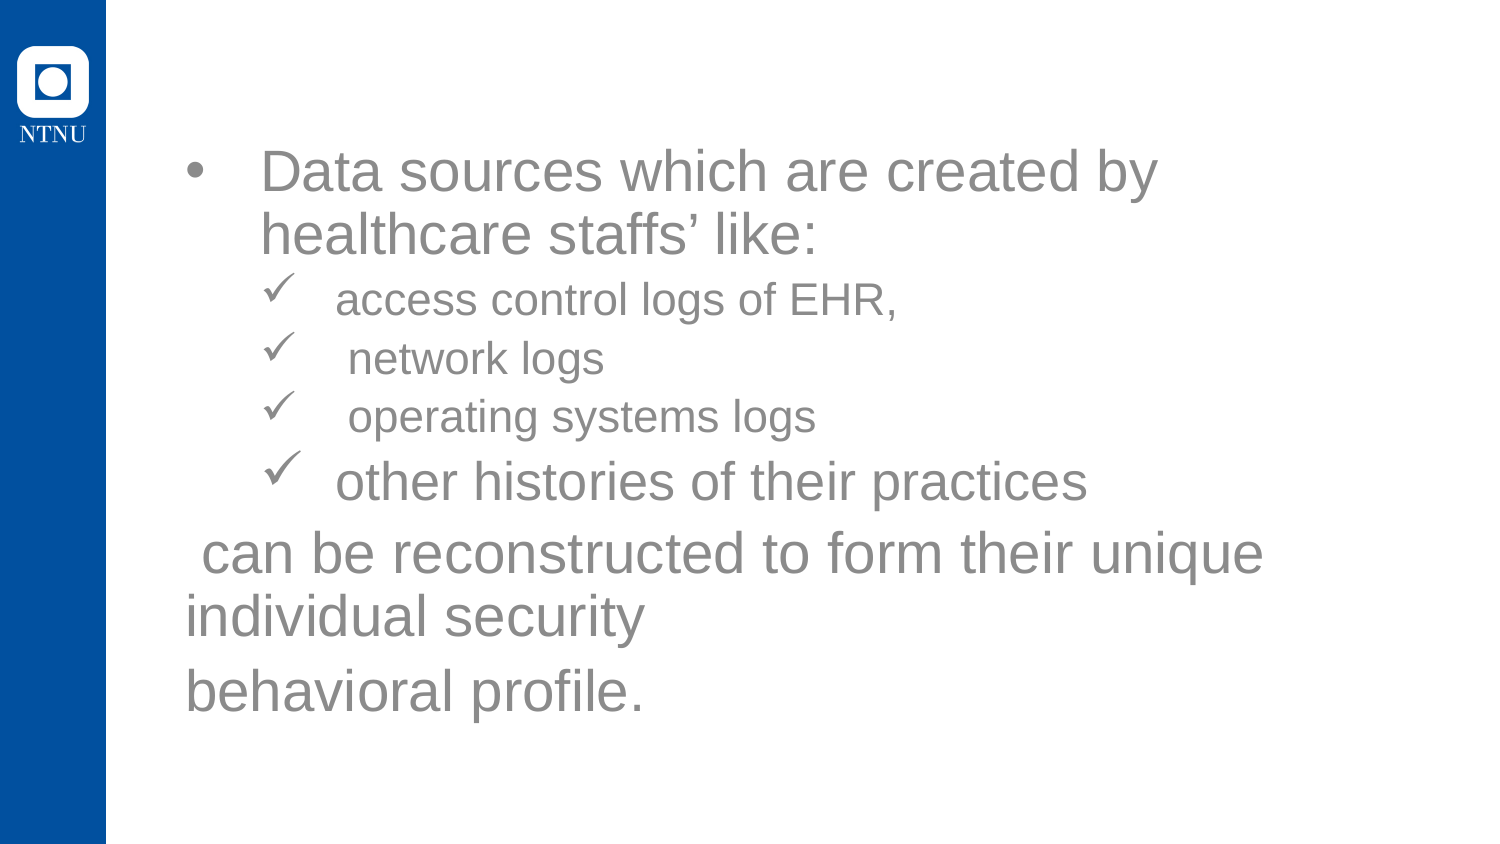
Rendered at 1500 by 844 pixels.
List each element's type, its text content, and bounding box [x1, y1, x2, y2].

picture [0, 0, 106, 844]
list Data sources which are created by healthcare staffs’ like: access control logs of EHR, network logs operating systems logs other histories of their practices can be reconstructed to form their unique individual security behavioral profile. [169, 37, 1394, 732]
